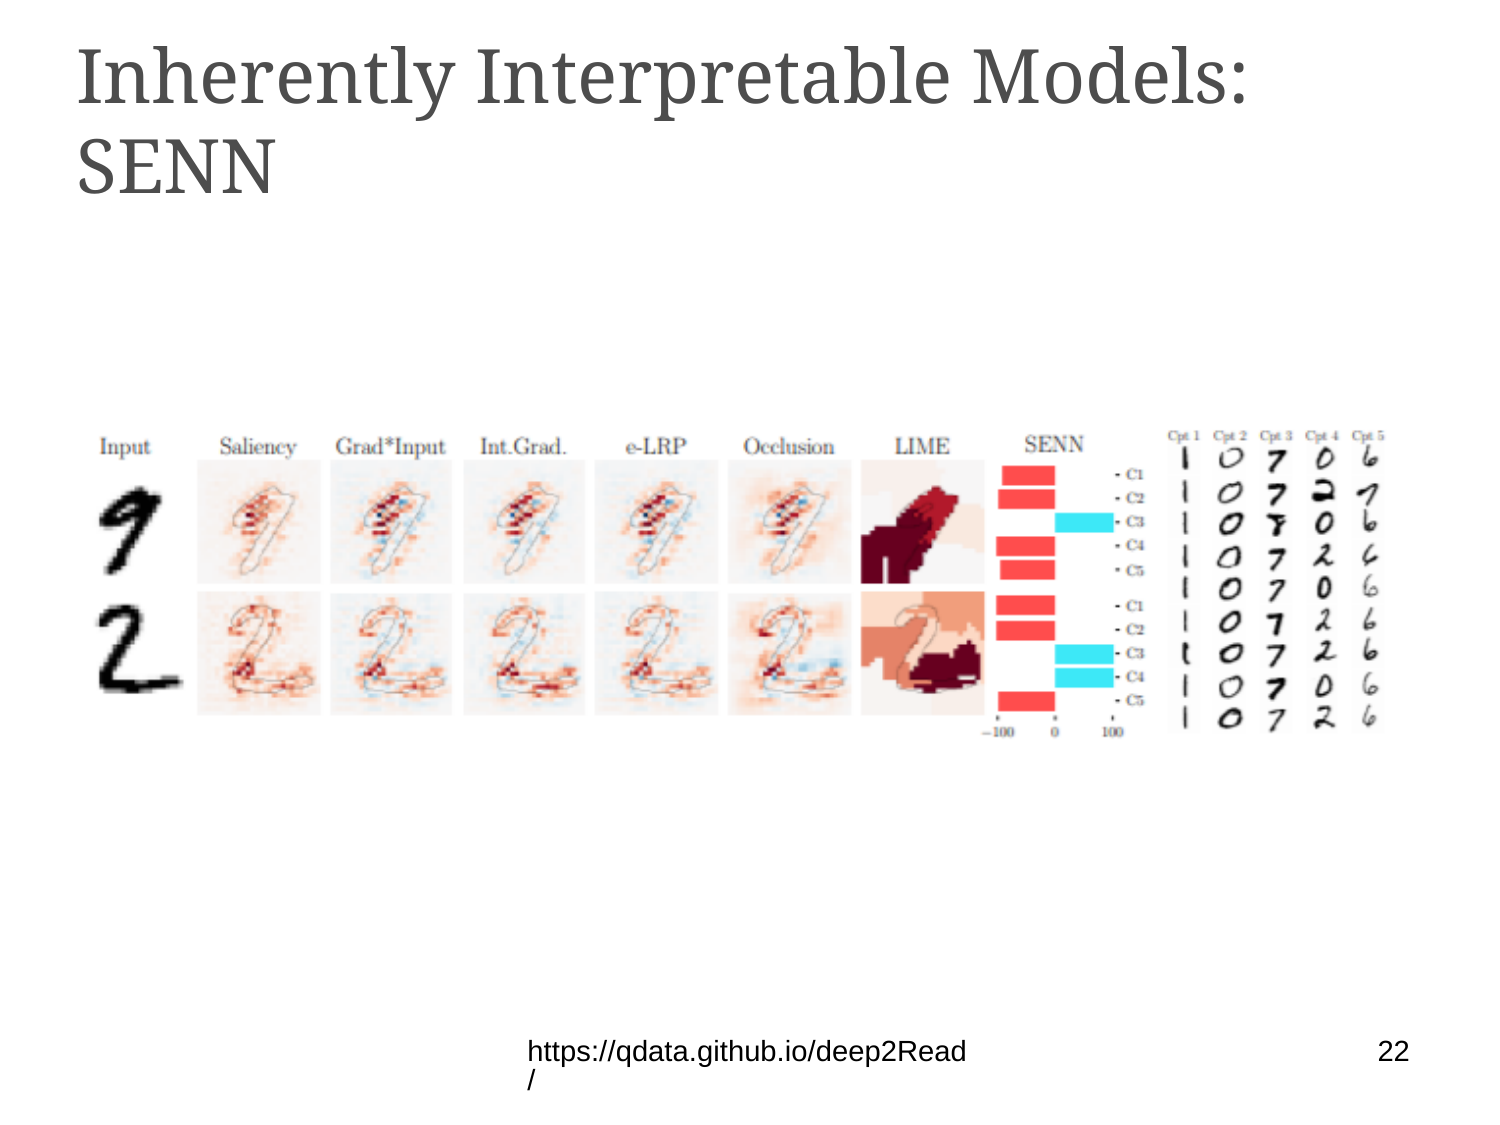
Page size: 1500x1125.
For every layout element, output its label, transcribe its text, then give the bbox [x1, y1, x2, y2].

footer https://qdata.github.io/deep2Read/ [512, 1024, 988, 1103]
text_box Inherently Interpretable Models: SENN [61, 24, 1425, 213]
slide_number 22 [1074, 1024, 1425, 1103]
picture [90, 427, 1396, 751]
